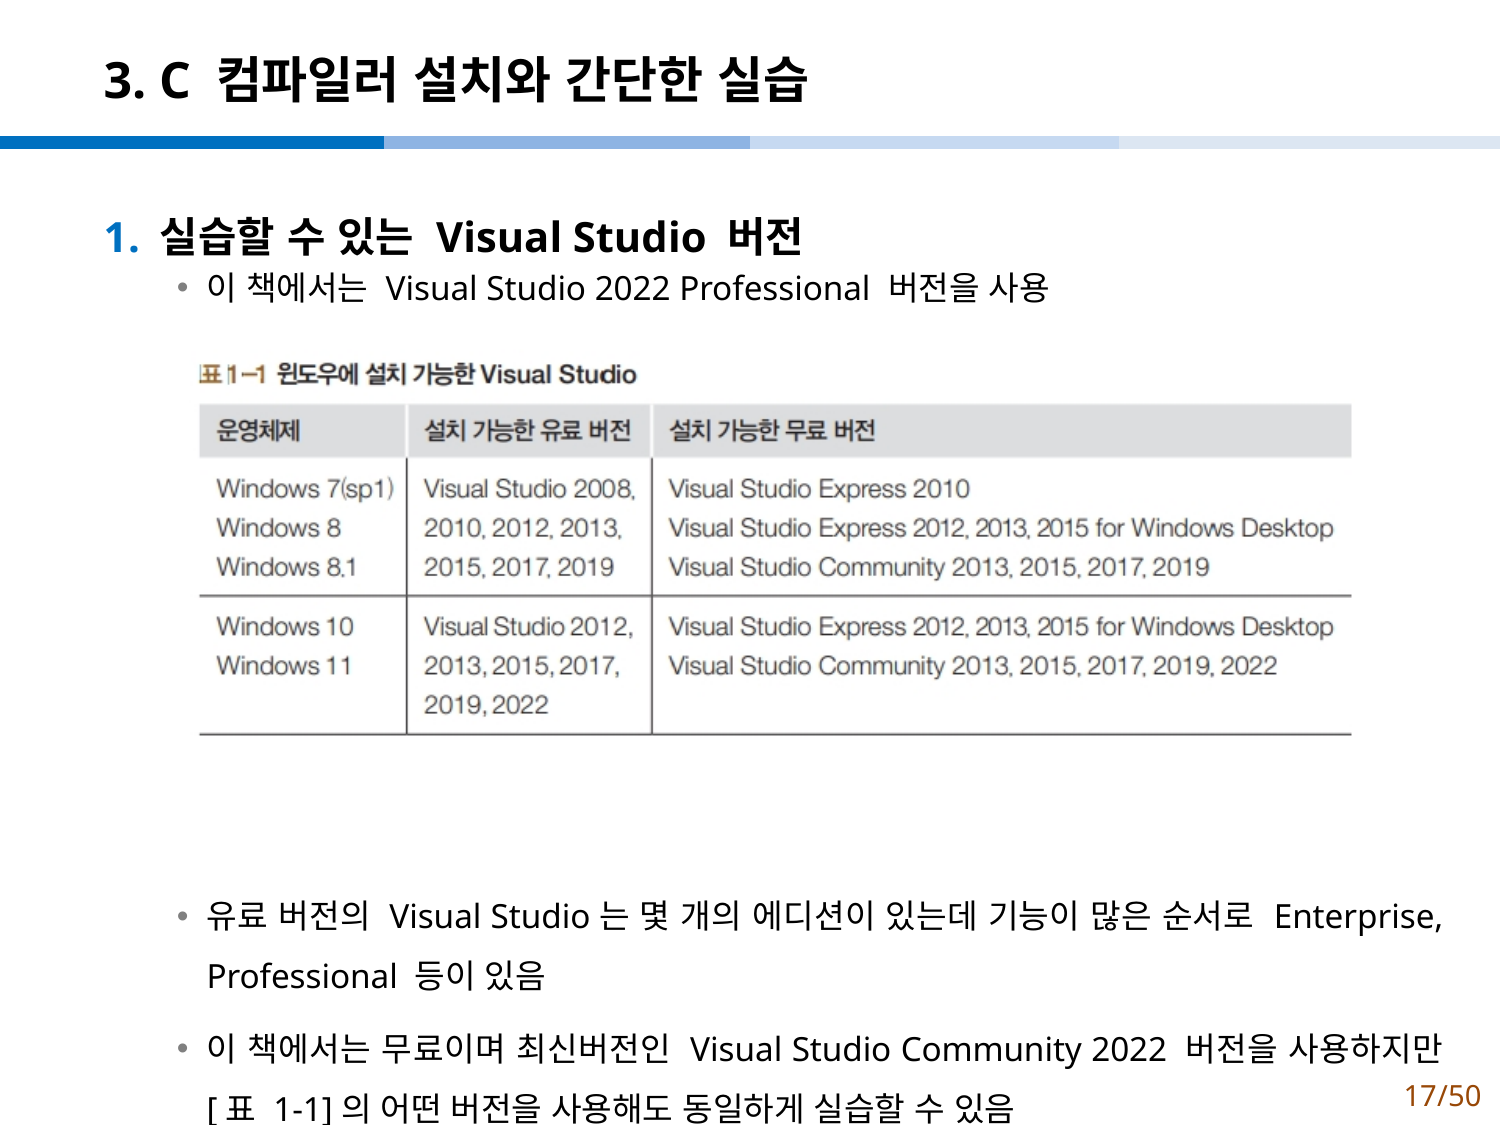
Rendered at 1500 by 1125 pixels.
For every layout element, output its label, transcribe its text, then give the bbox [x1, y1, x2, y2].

picture [189, 349, 1359, 743]
list 실습할 수 있는 Visual Studio 버전 이 책에서는 Visual Studio 2022 Professional 버전을 사용 유료 버전의 Visual Studio는 몇 개의 에디션이 있는데 기능이 많은 순서로 Enterprise, Professional 등이 있음 이 책에서는 무료이며 최신버전인 Visual Studio Community 2022 버전을 사용하지만 [표 1-1]의 어떤 버전을 사용해도 동일하게 실습할 수 있음 [88, 177, 1459, 1077]
title 3. C 컴파일러 설치와 간단한 실습 [88, 32, 1330, 124]
